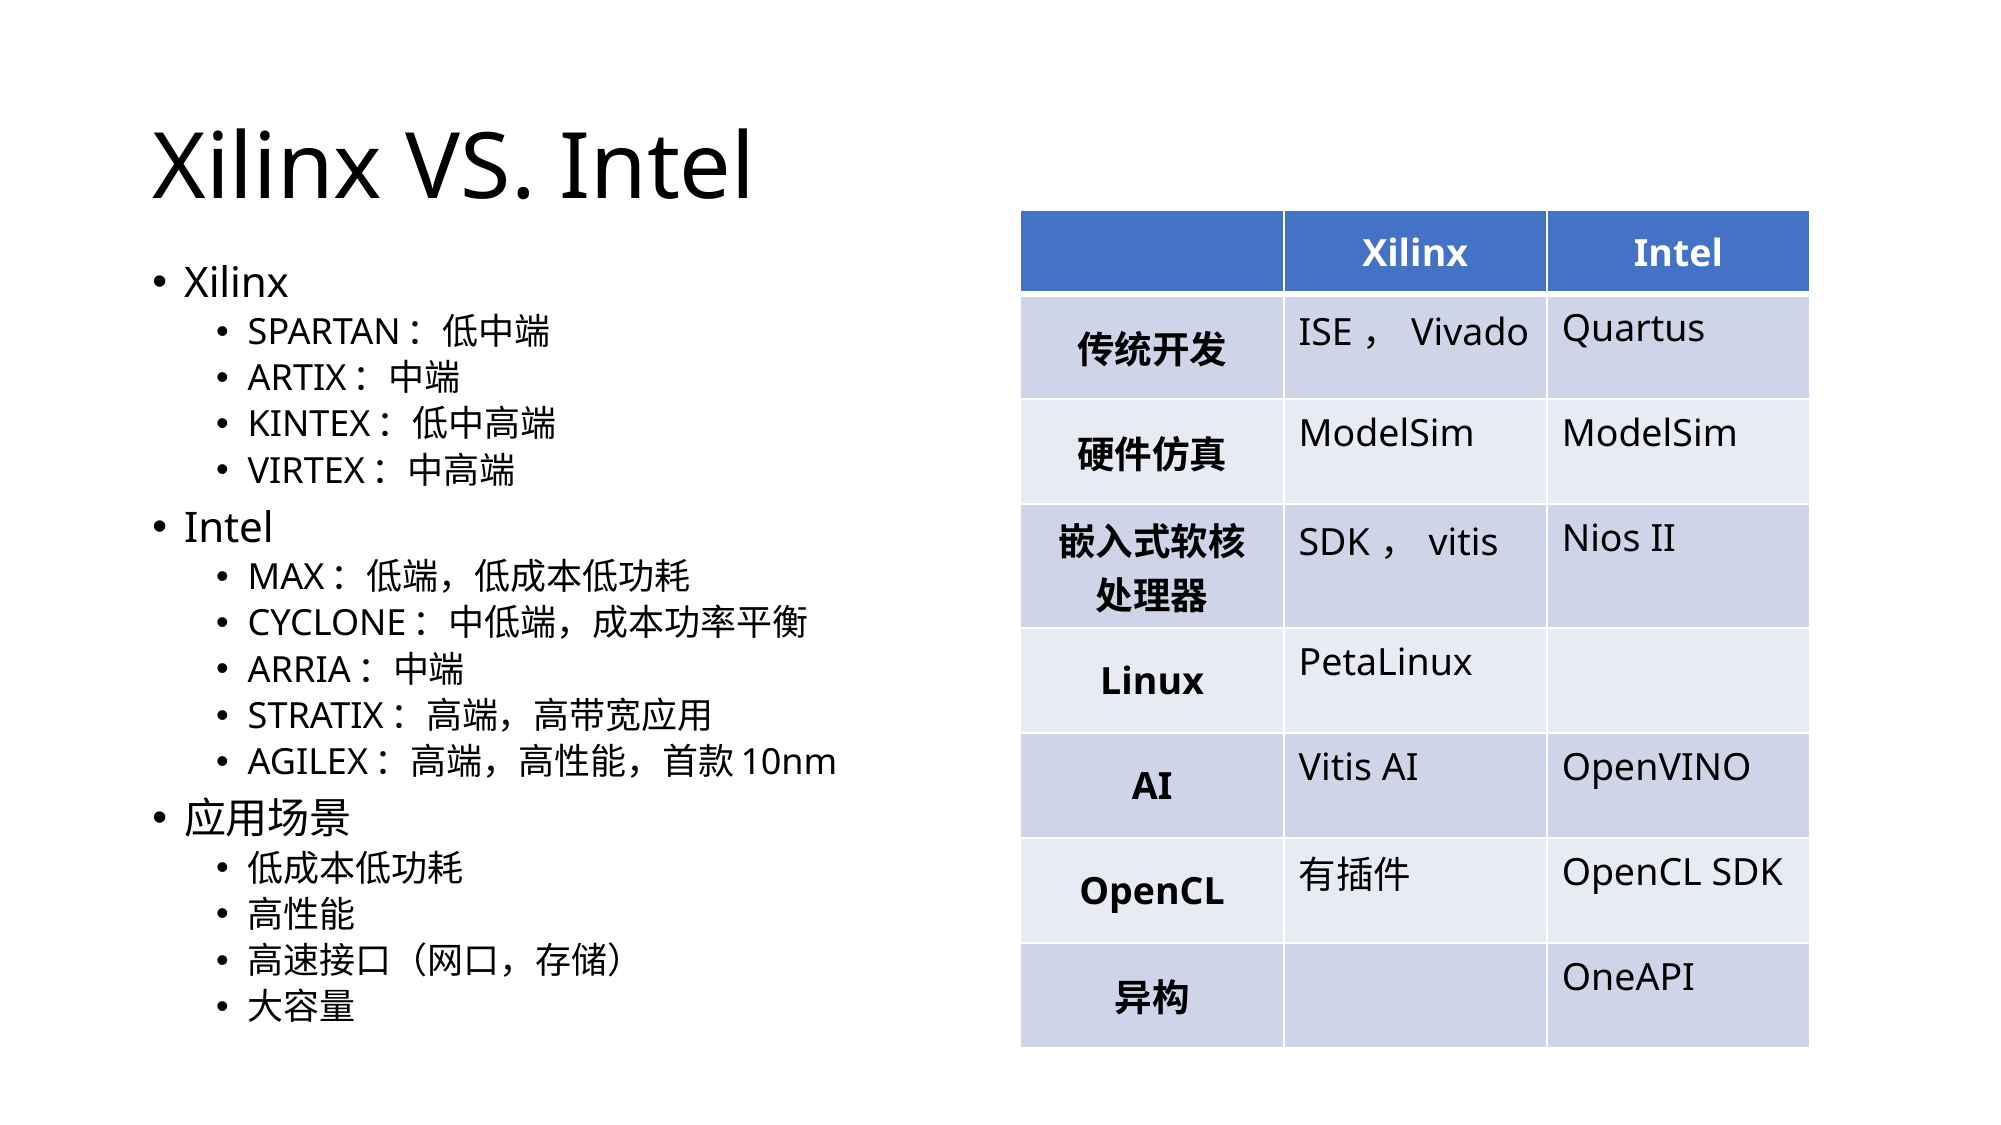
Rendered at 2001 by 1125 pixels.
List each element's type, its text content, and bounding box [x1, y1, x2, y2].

table_cell 有插件 [1285, 839, 1546, 942]
table_cell Quartus [1548, 297, 1809, 398]
table_cell OpenVINO [1548, 734, 1809, 837]
table_cell ModelSim [1548, 400, 1809, 503]
table_header [1021, 211, 1283, 291]
table_cell SDK，vitis [1285, 505, 1546, 627]
table_cell [1285, 944, 1546, 1047]
table_cell [1548, 629, 1809, 732]
table_cell PetaLinux [1285, 629, 1546, 732]
table_cell OneAPI [1548, 944, 1809, 1047]
table_cell 硬件仿真 [1021, 400, 1283, 503]
table_cell ModelSim [1285, 400, 1546, 503]
table_cell AI [1021, 734, 1283, 837]
table_cell OpenCL [1021, 839, 1283, 942]
table_cell Vitis AI [1285, 734, 1546, 837]
table_cell ISE，Vivado [1285, 297, 1546, 398]
table_cell Linux [1021, 629, 1283, 732]
table_cell 异构 [1021, 944, 1283, 1047]
table_cell 嵌入式软核 处理器 [1021, 505, 1283, 627]
table_cell Nios II [1548, 505, 1809, 627]
table_cell 传统开发 [1021, 297, 1283, 398]
list Xilinx SPARTAN：低中端 ARTIX：中端 KINTEX：低中高端 VIRTEX：中高端 Intel MAX：低端，低成本低功耗 CYCLONE：中低端，成本功率平衡 ARRIA：中端 STRATIX：高端，高带宽应用 AGILEX：高端，高性能，首款10nm 应用场景 低成本低功耗 高性能 高速接口（网口，存储） 大容量 [137, 253, 1020, 1044]
table_header Intel [1548, 211, 1809, 291]
table_cell OpenCL SDK [1548, 839, 1809, 942]
table_header Xilinx [1285, 211, 1546, 291]
title Xilinx VS. Intel [137, 59, 1863, 278]
